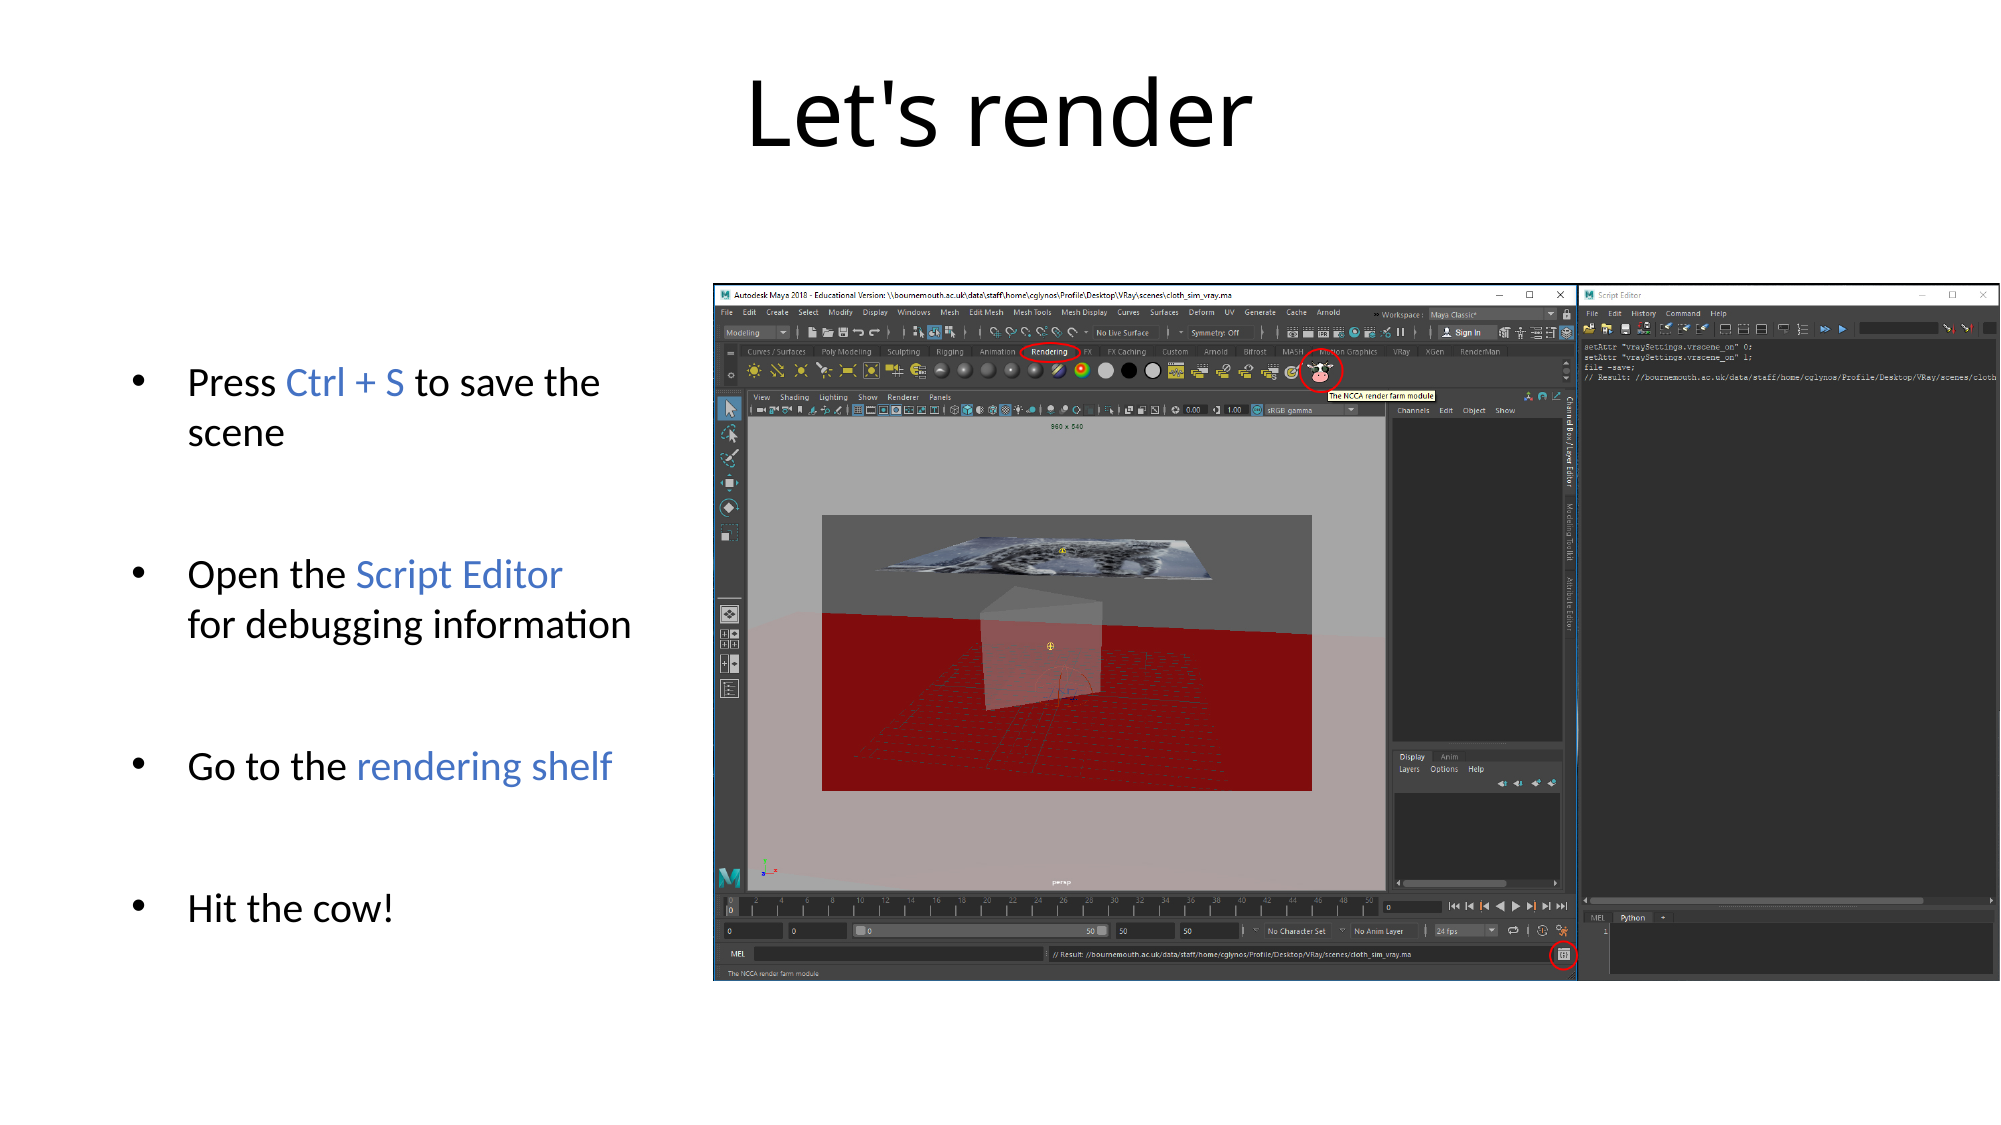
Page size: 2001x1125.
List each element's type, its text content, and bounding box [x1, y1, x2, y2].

text_box Let's render [0, 0, 2000, 234]
picture [713, 283, 2000, 981]
list Press Ctrl + S to save the scene Open the Script Editor for debugging information Go to the rendering shelf Hit the cow! [116, 347, 713, 966]
